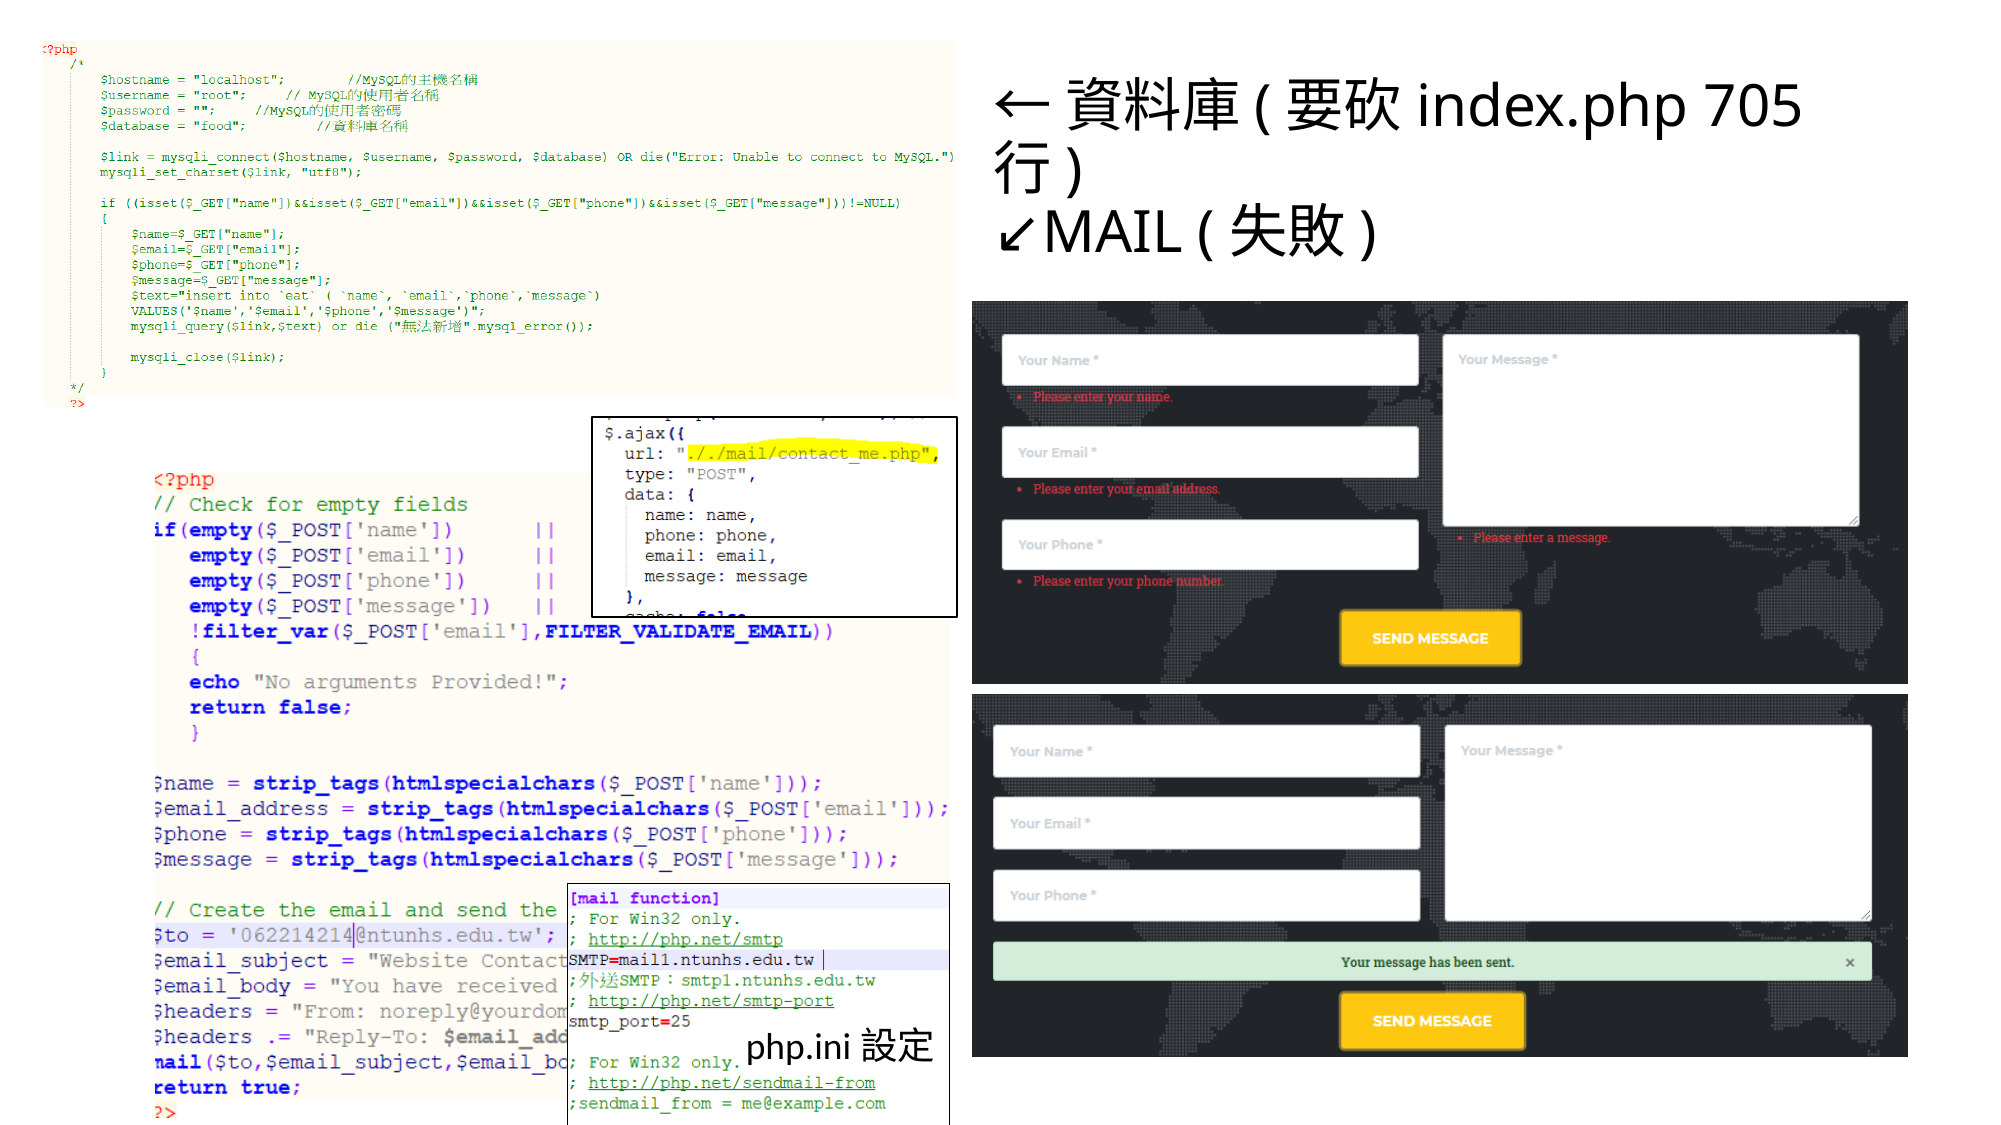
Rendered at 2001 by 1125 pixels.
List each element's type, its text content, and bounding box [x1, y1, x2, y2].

picture [971, 301, 1908, 684]
picture [971, 694, 1908, 1057]
text_box php.ini設定 [950, 1014, 1181, 1075]
picture [155, 418, 956, 1125]
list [43, 41, 956, 407]
title ←資料庫(要砍index.php 705行) ↙MAIL (失敗) [978, 59, 1863, 282]
